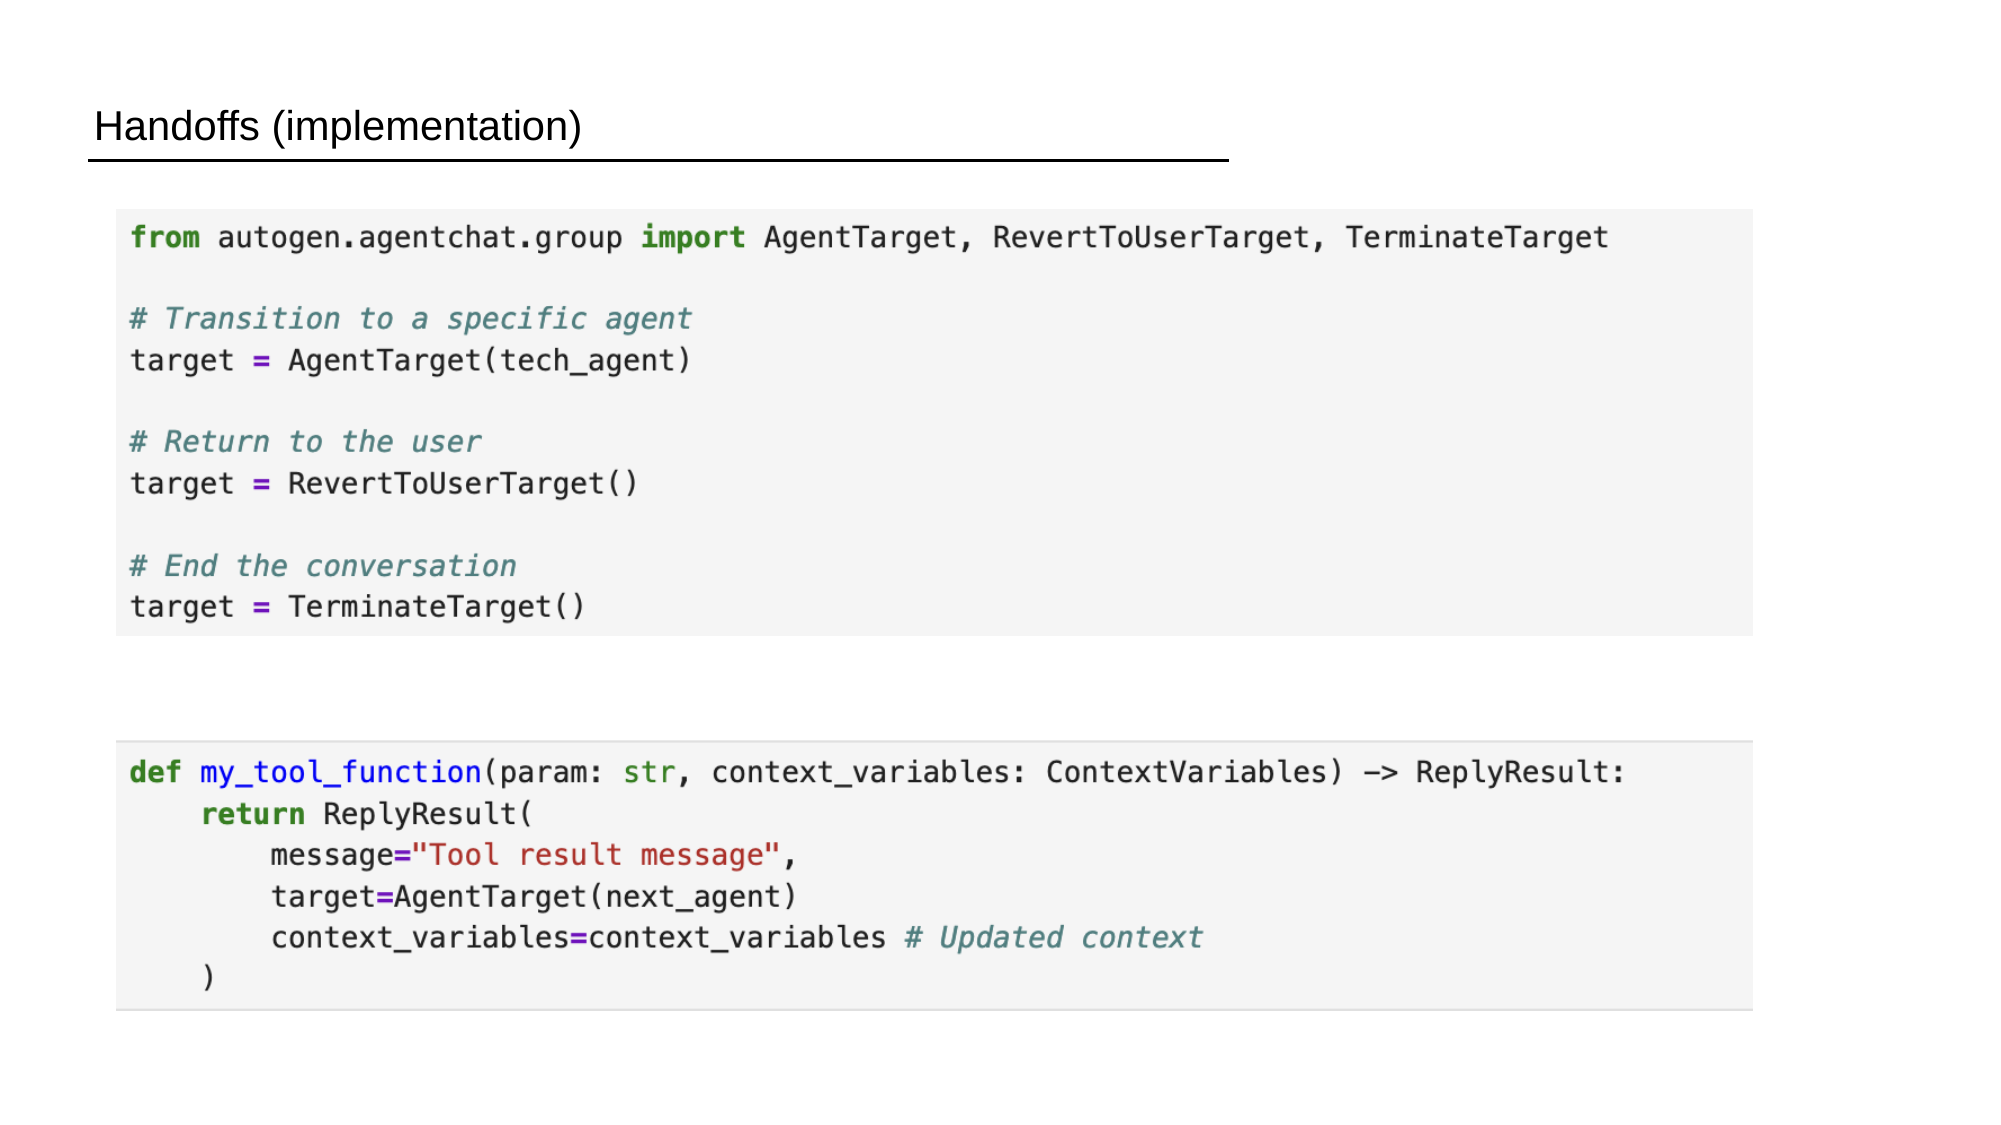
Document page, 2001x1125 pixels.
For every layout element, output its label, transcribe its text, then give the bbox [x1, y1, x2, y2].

text_box Handoffs (implementation) [78, 90, 598, 156]
picture [115, 737, 1754, 1011]
picture [115, 209, 1754, 637]
